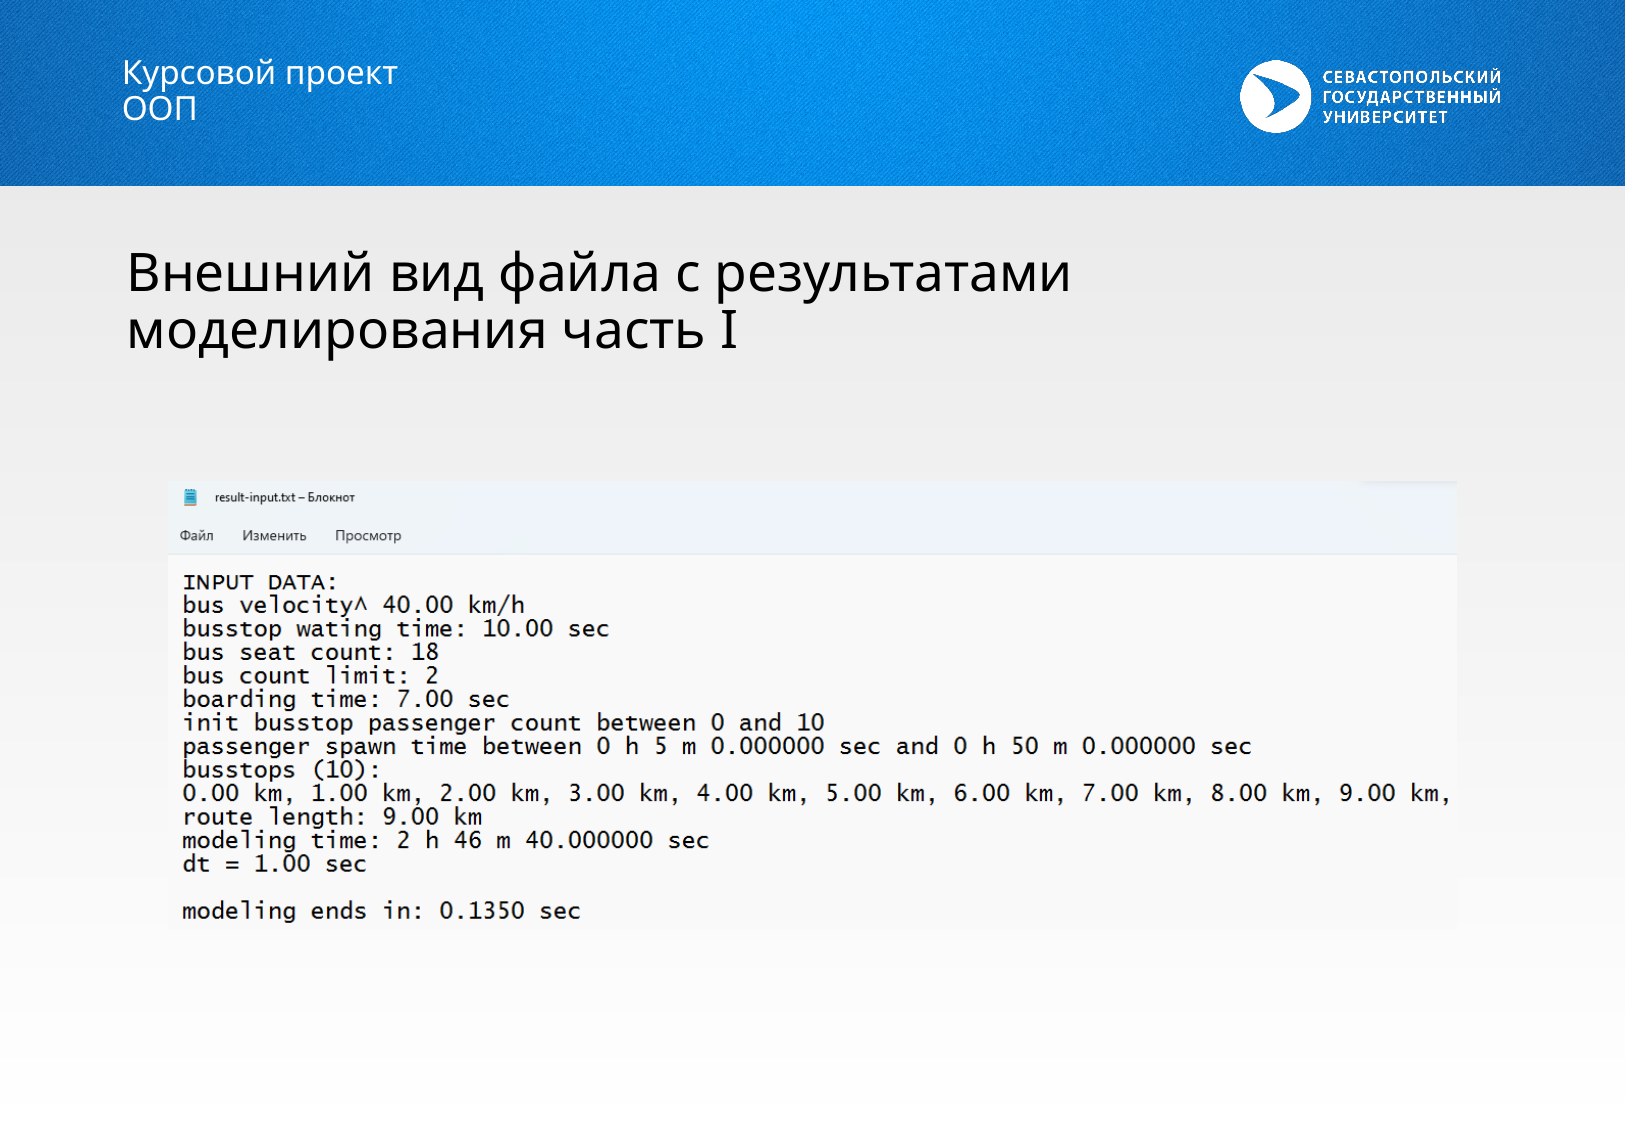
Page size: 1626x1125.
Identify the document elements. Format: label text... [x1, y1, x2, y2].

picture [167, 481, 1457, 930]
title Внешний вид файла с результатами моделирования часть I [111, 237, 1514, 368]
picture [0, 0, 1625, 186]
